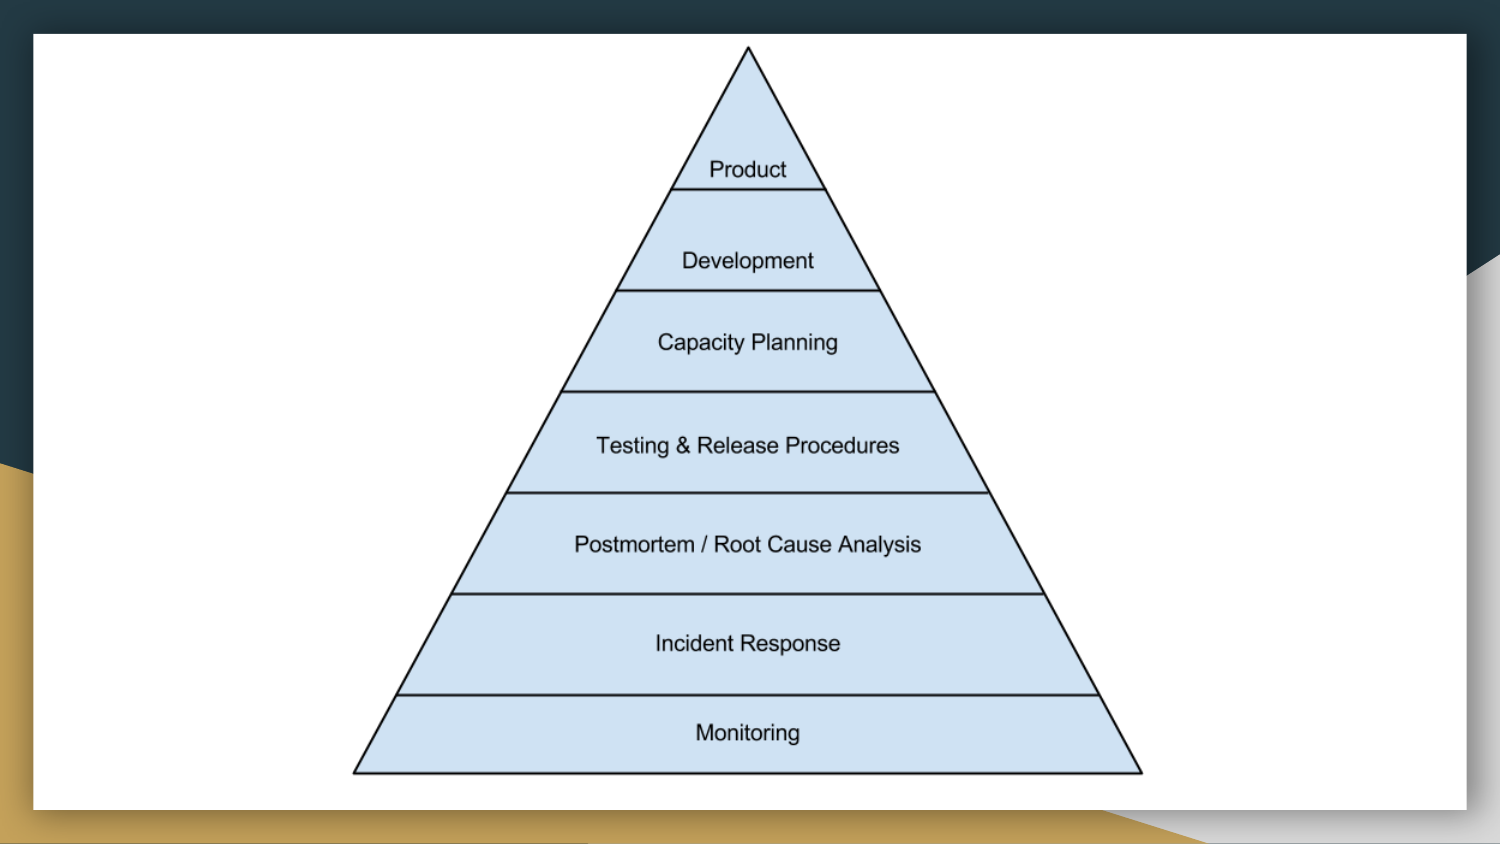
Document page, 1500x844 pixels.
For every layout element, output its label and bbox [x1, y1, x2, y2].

picture [330, 23, 1170, 796]
